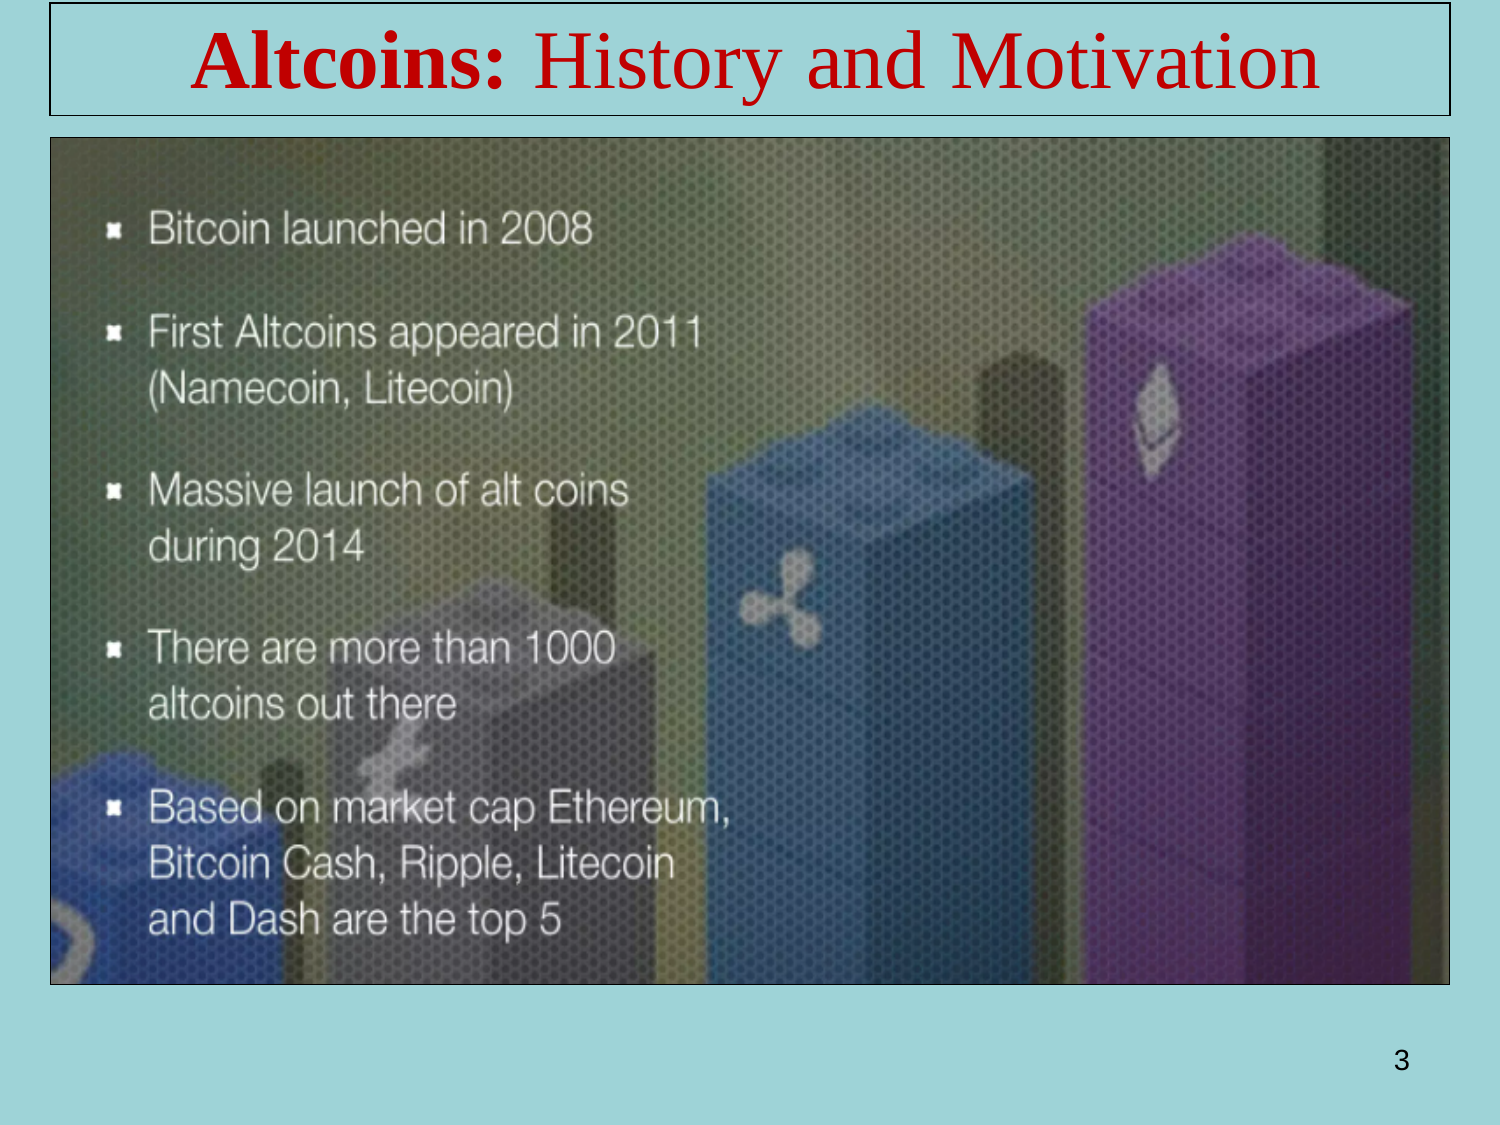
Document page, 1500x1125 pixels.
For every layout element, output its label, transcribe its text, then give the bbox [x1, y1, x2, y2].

slide_number 3 [1340, 1033, 1426, 1090]
text_box Altcoins: History and Motivation [50, 2, 1450, 116]
picture [49, 136, 1451, 985]
